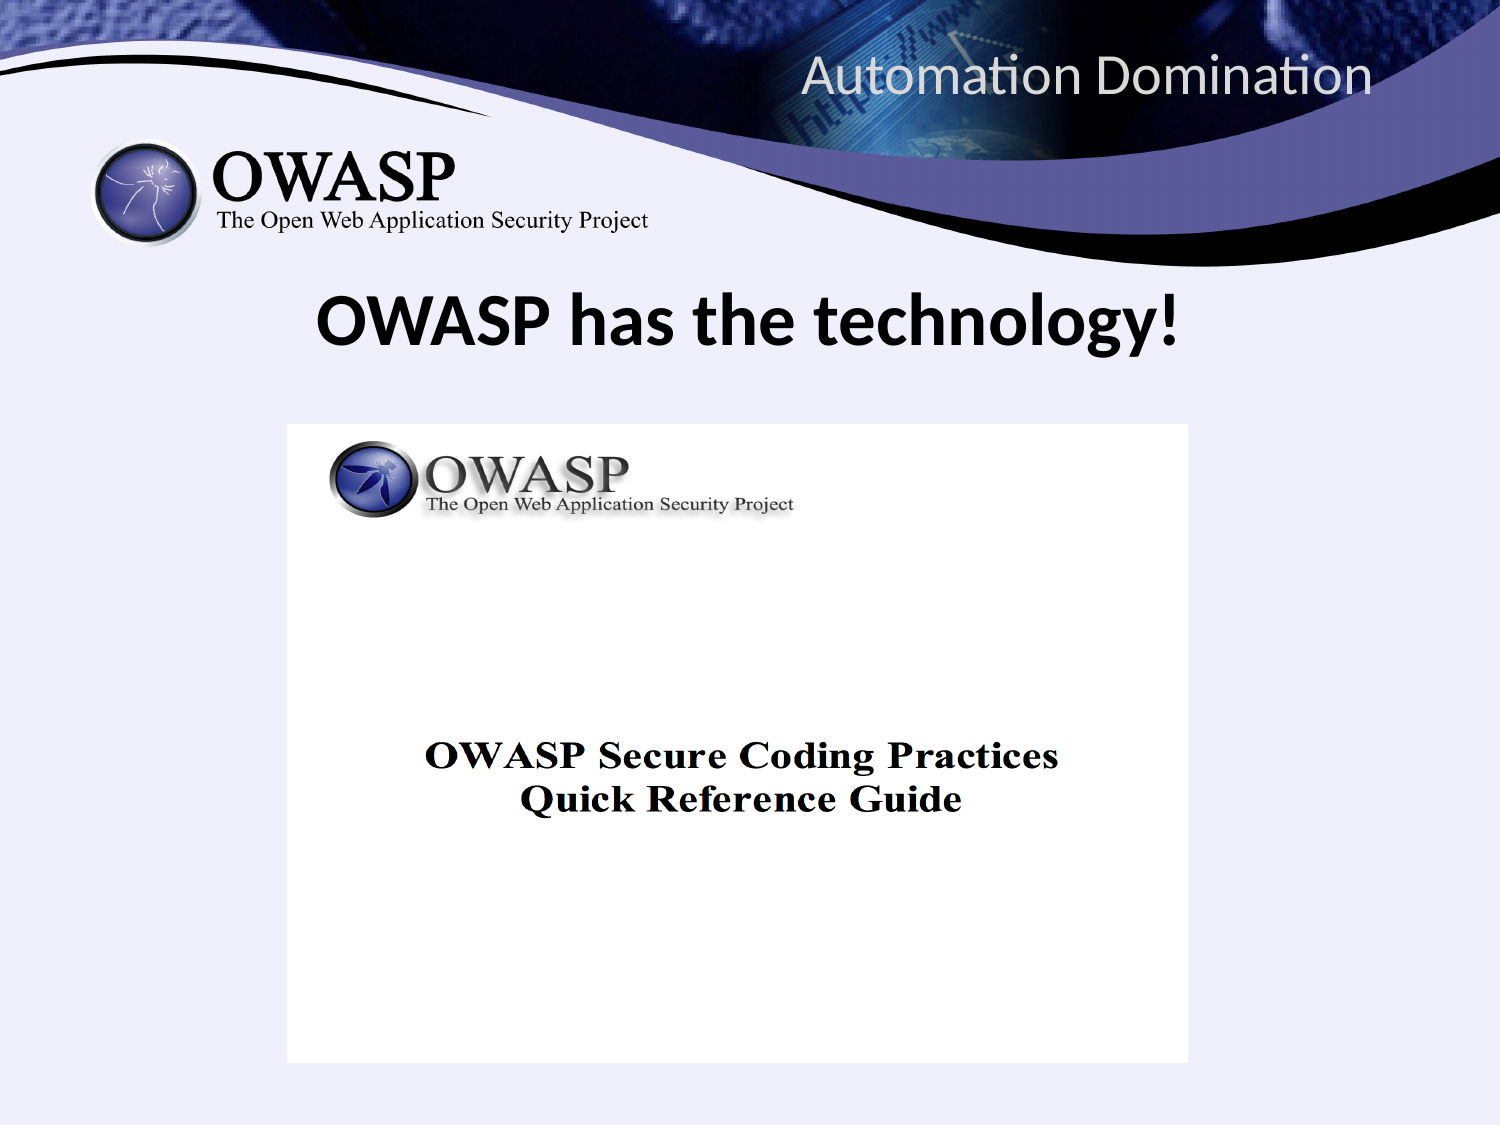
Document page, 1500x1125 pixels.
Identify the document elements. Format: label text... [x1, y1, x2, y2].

title Automation Domination [699, 12, 1475, 130]
picture [0, 0, 1500, 1125]
list OWASP has the technology! [75, 262, 1425, 916]
